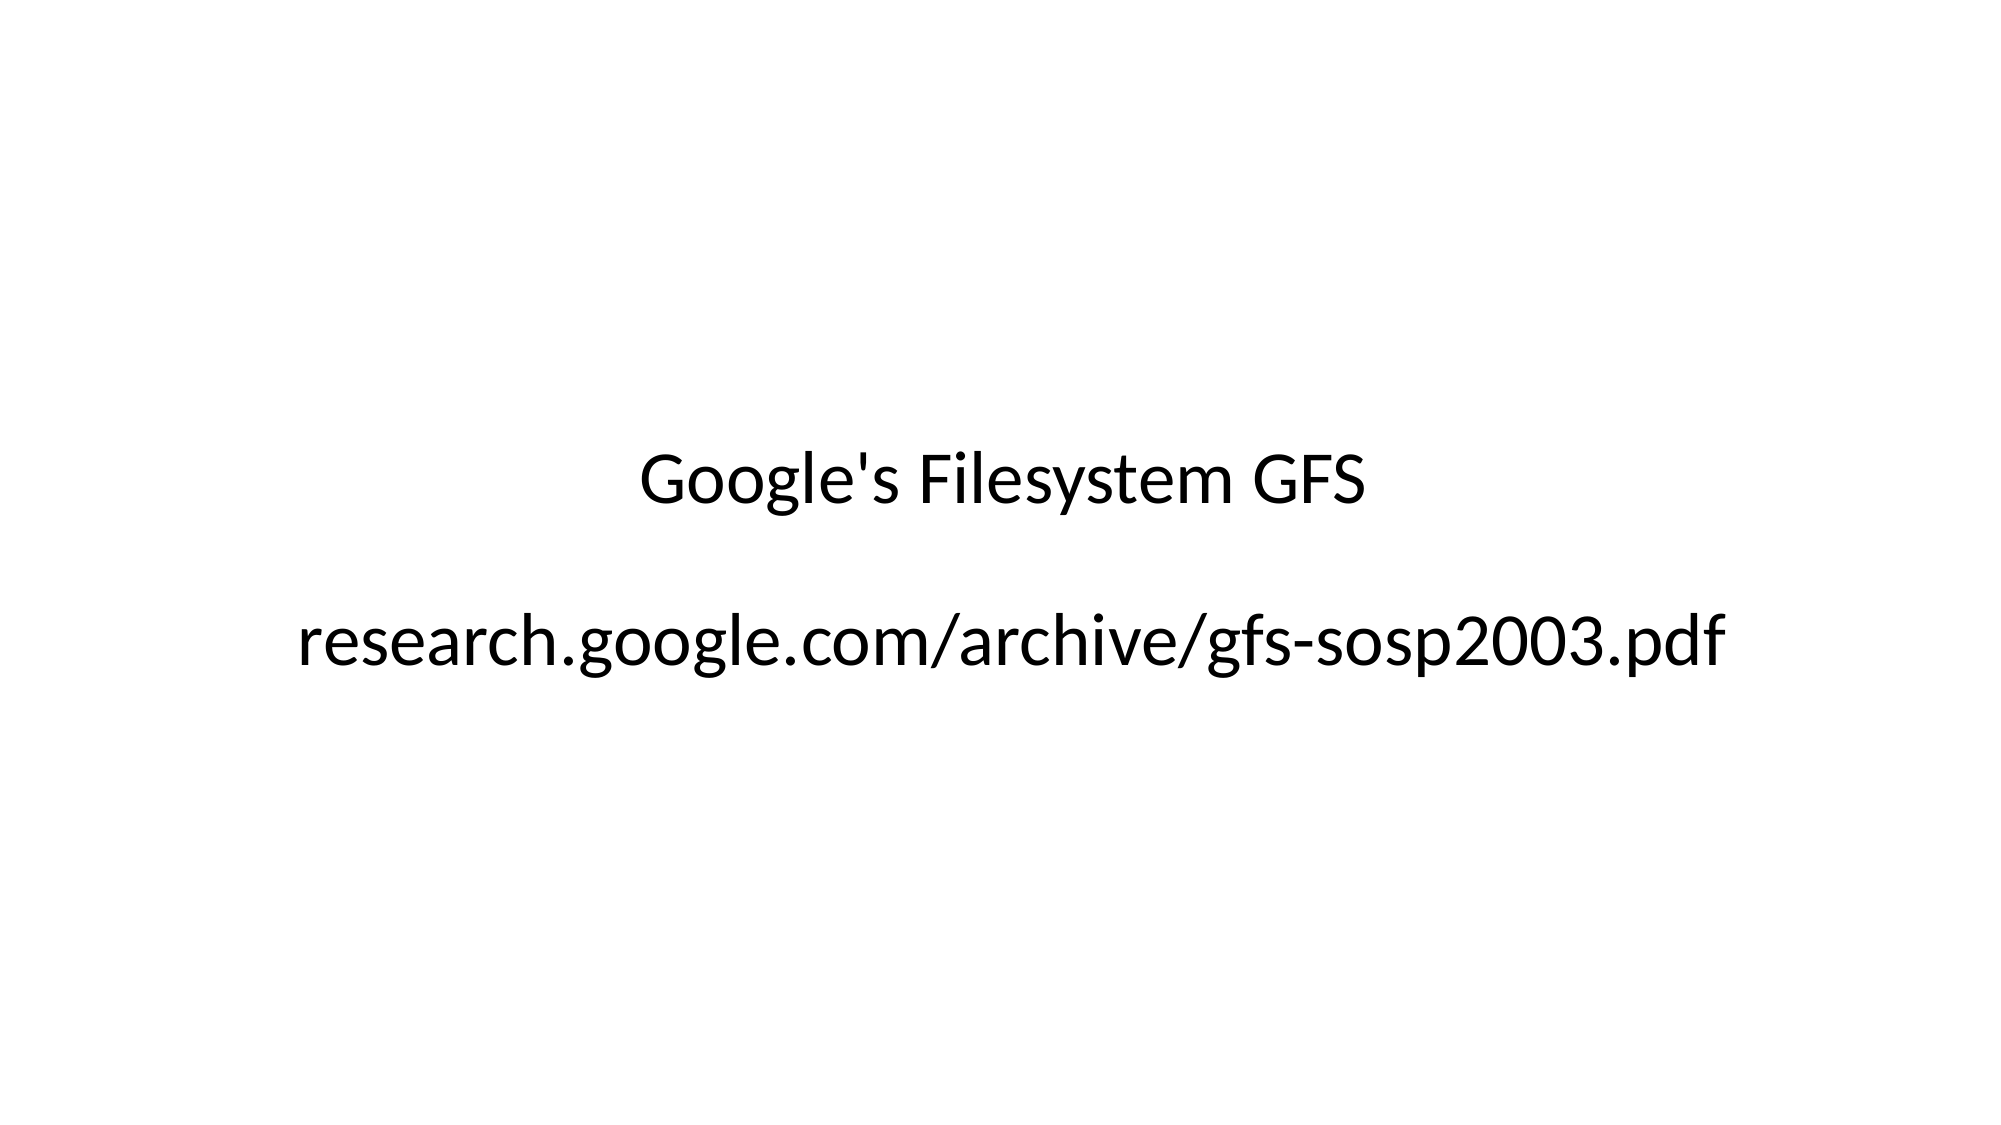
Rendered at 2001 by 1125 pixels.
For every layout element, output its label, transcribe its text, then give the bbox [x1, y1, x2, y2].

list Google's Filesystem GFS research.google.com/archive/gfs-sosp2003.pdf [68, 424, 1932, 1125]
